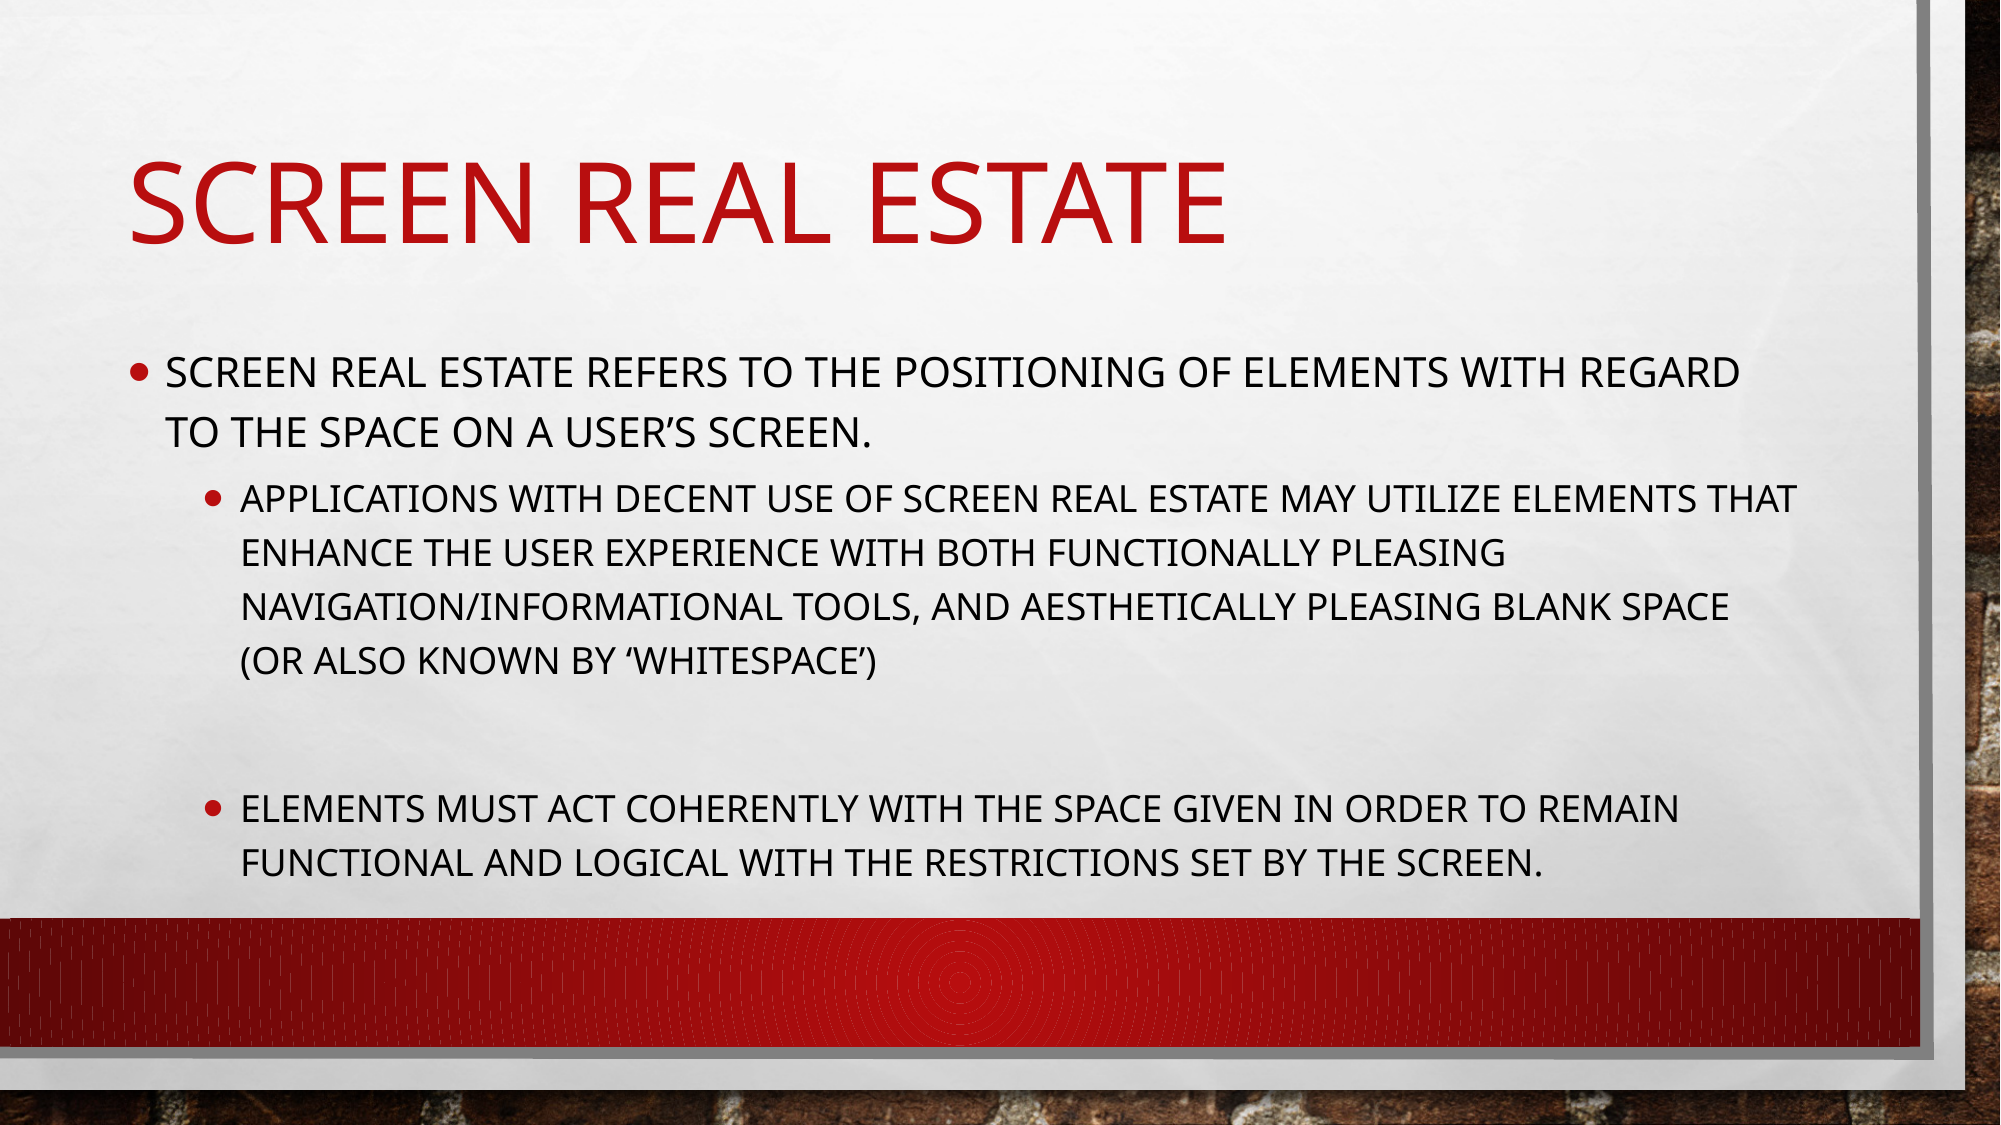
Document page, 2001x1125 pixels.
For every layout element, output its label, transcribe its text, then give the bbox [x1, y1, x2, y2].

picture [0, 0, 2000, 1125]
list Screen Real Estate refers to the positioning of elements with regard to the space on a user’s screen. Applications with decent use of screen real estate may utilize elements that enhance the user experience with both functionally pleasing navigation/informational tools, and aesthetically pleasing blank space (or also known by ‘whitespace’) Elements must act coherently with the space given in order to remain functional and logical with the restrictions set by the screen. [112, 338, 1818, 882]
title Screen Real Estate [112, 112, 1818, 302]
